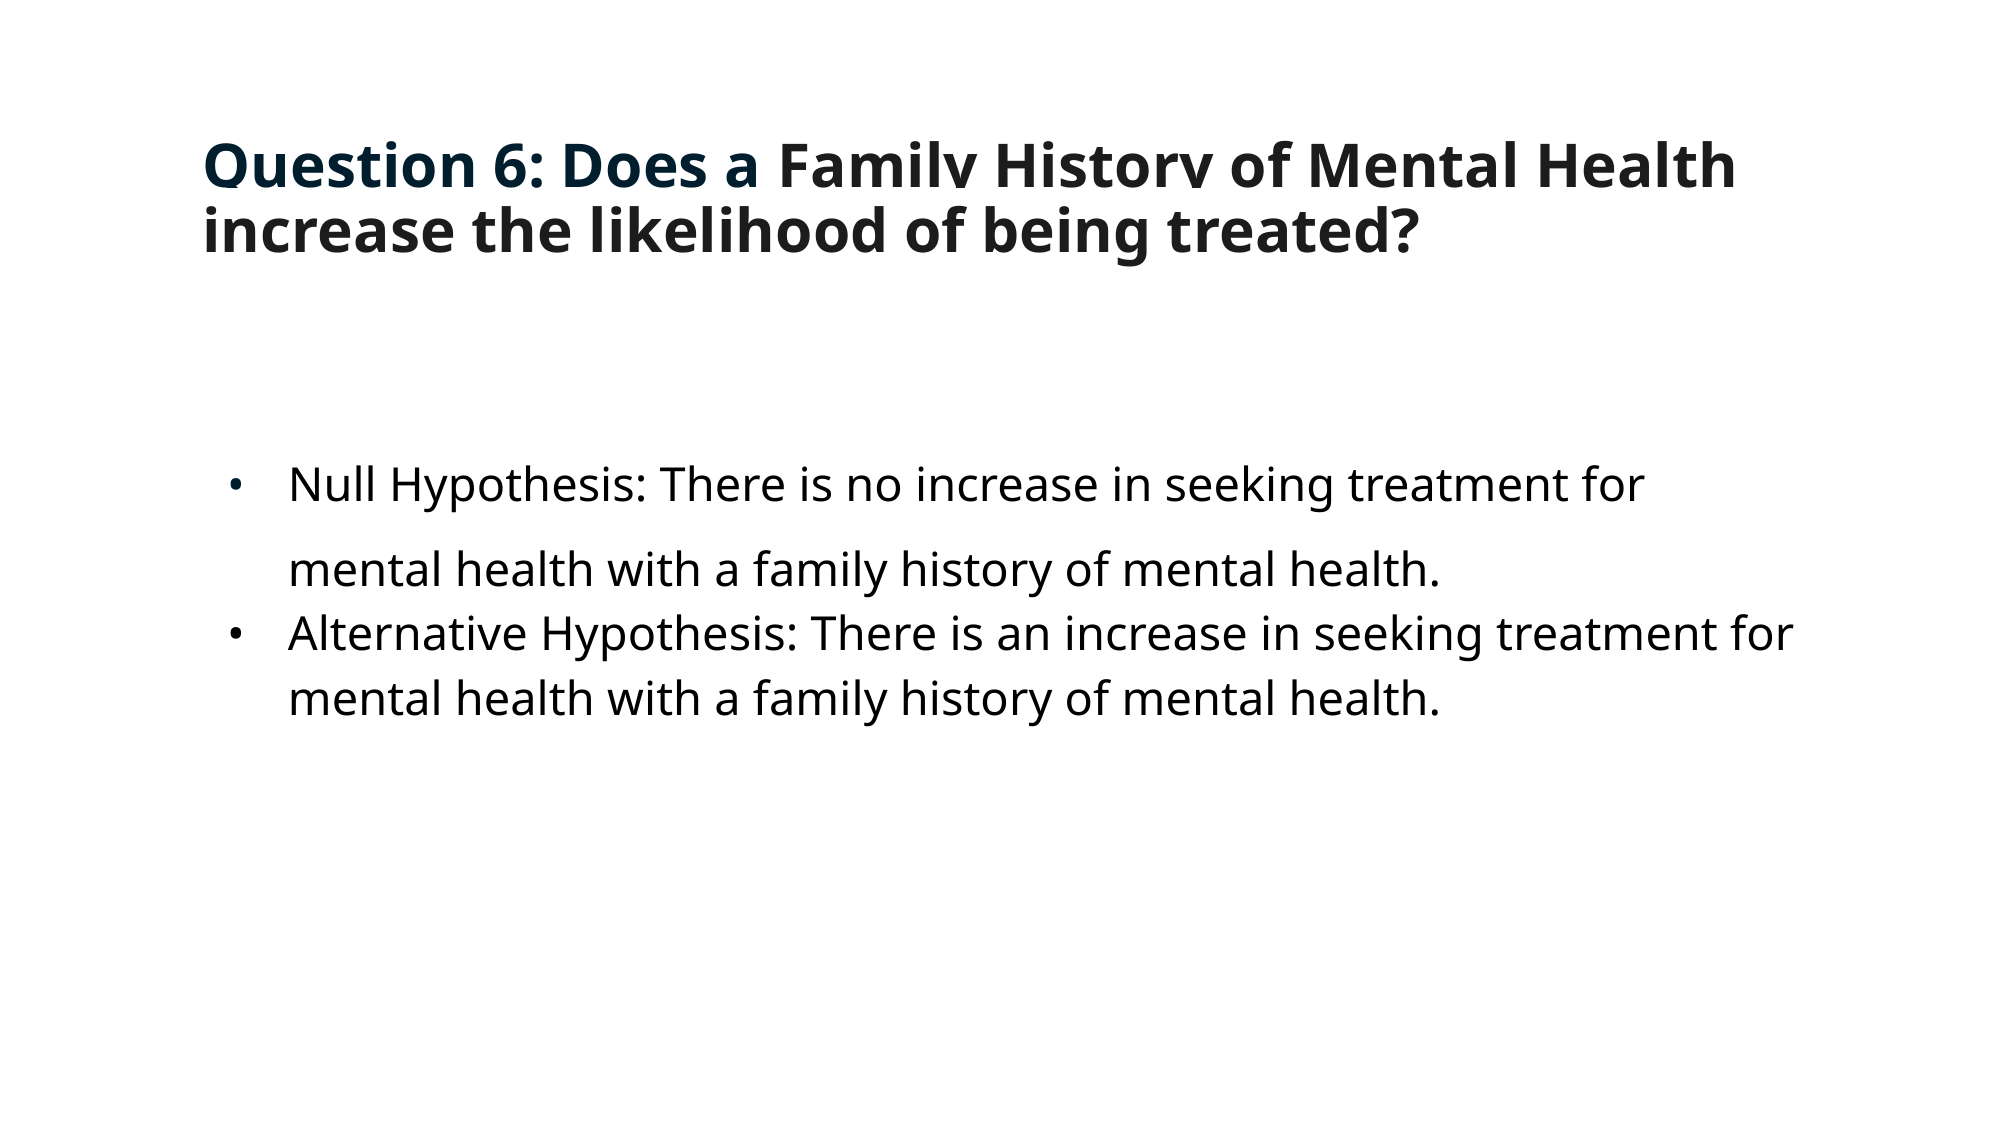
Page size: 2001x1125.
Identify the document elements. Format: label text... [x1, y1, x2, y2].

title Question 6: Does a Family History of Mental Health increase the likelihood of being treated? [187, 87, 1813, 315]
text_box Null Hypothesis: There is no increase in seeking treatment for mental health with a family history of mental health. Alternative Hypothesis: There is an increase in seeking treatment for mental health with a family history of mental health. [198, 411, 1813, 1057]
